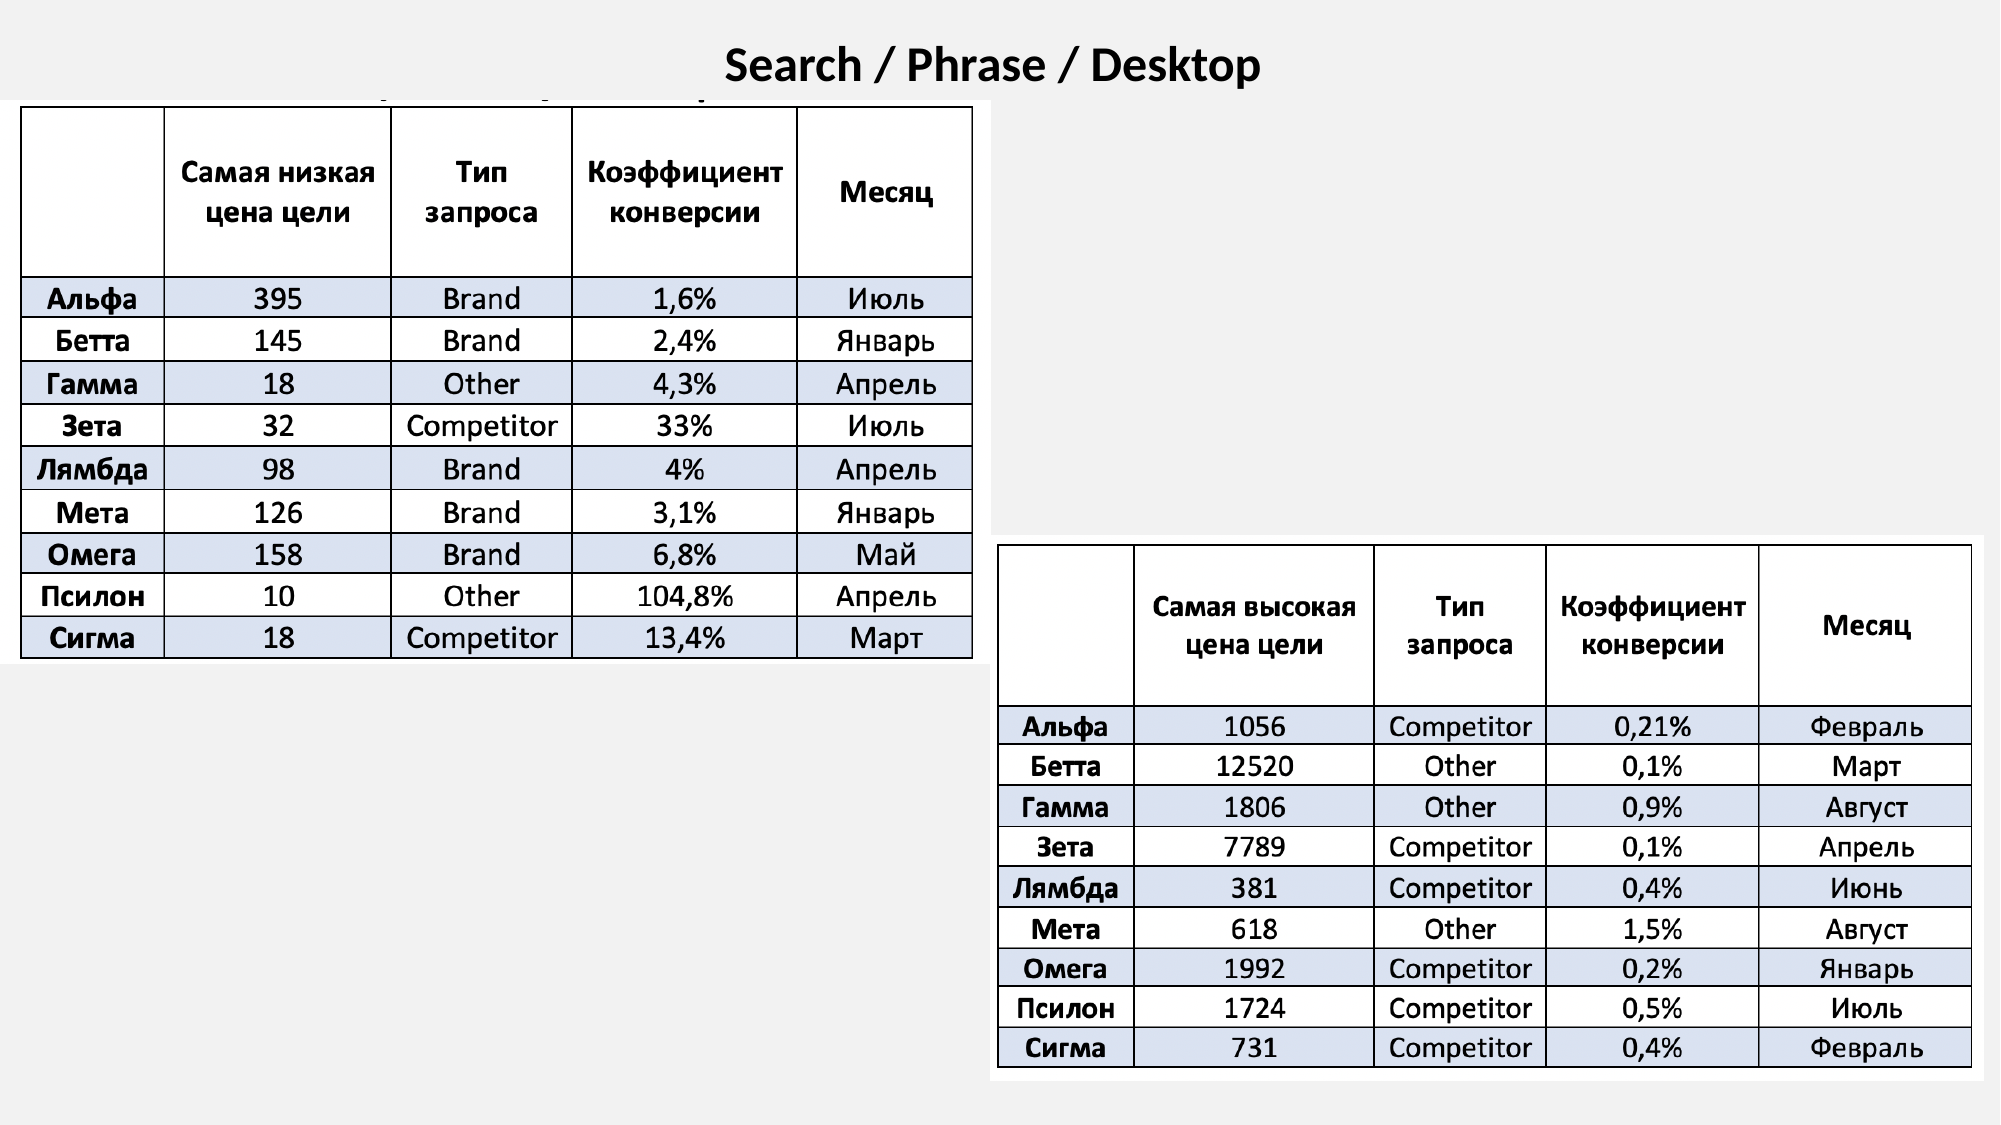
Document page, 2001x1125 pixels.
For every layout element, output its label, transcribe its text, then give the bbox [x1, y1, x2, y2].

picture [0, 99, 1984, 1081]
text_box Search / Phrase / Desktop [709, 24, 1291, 99]
